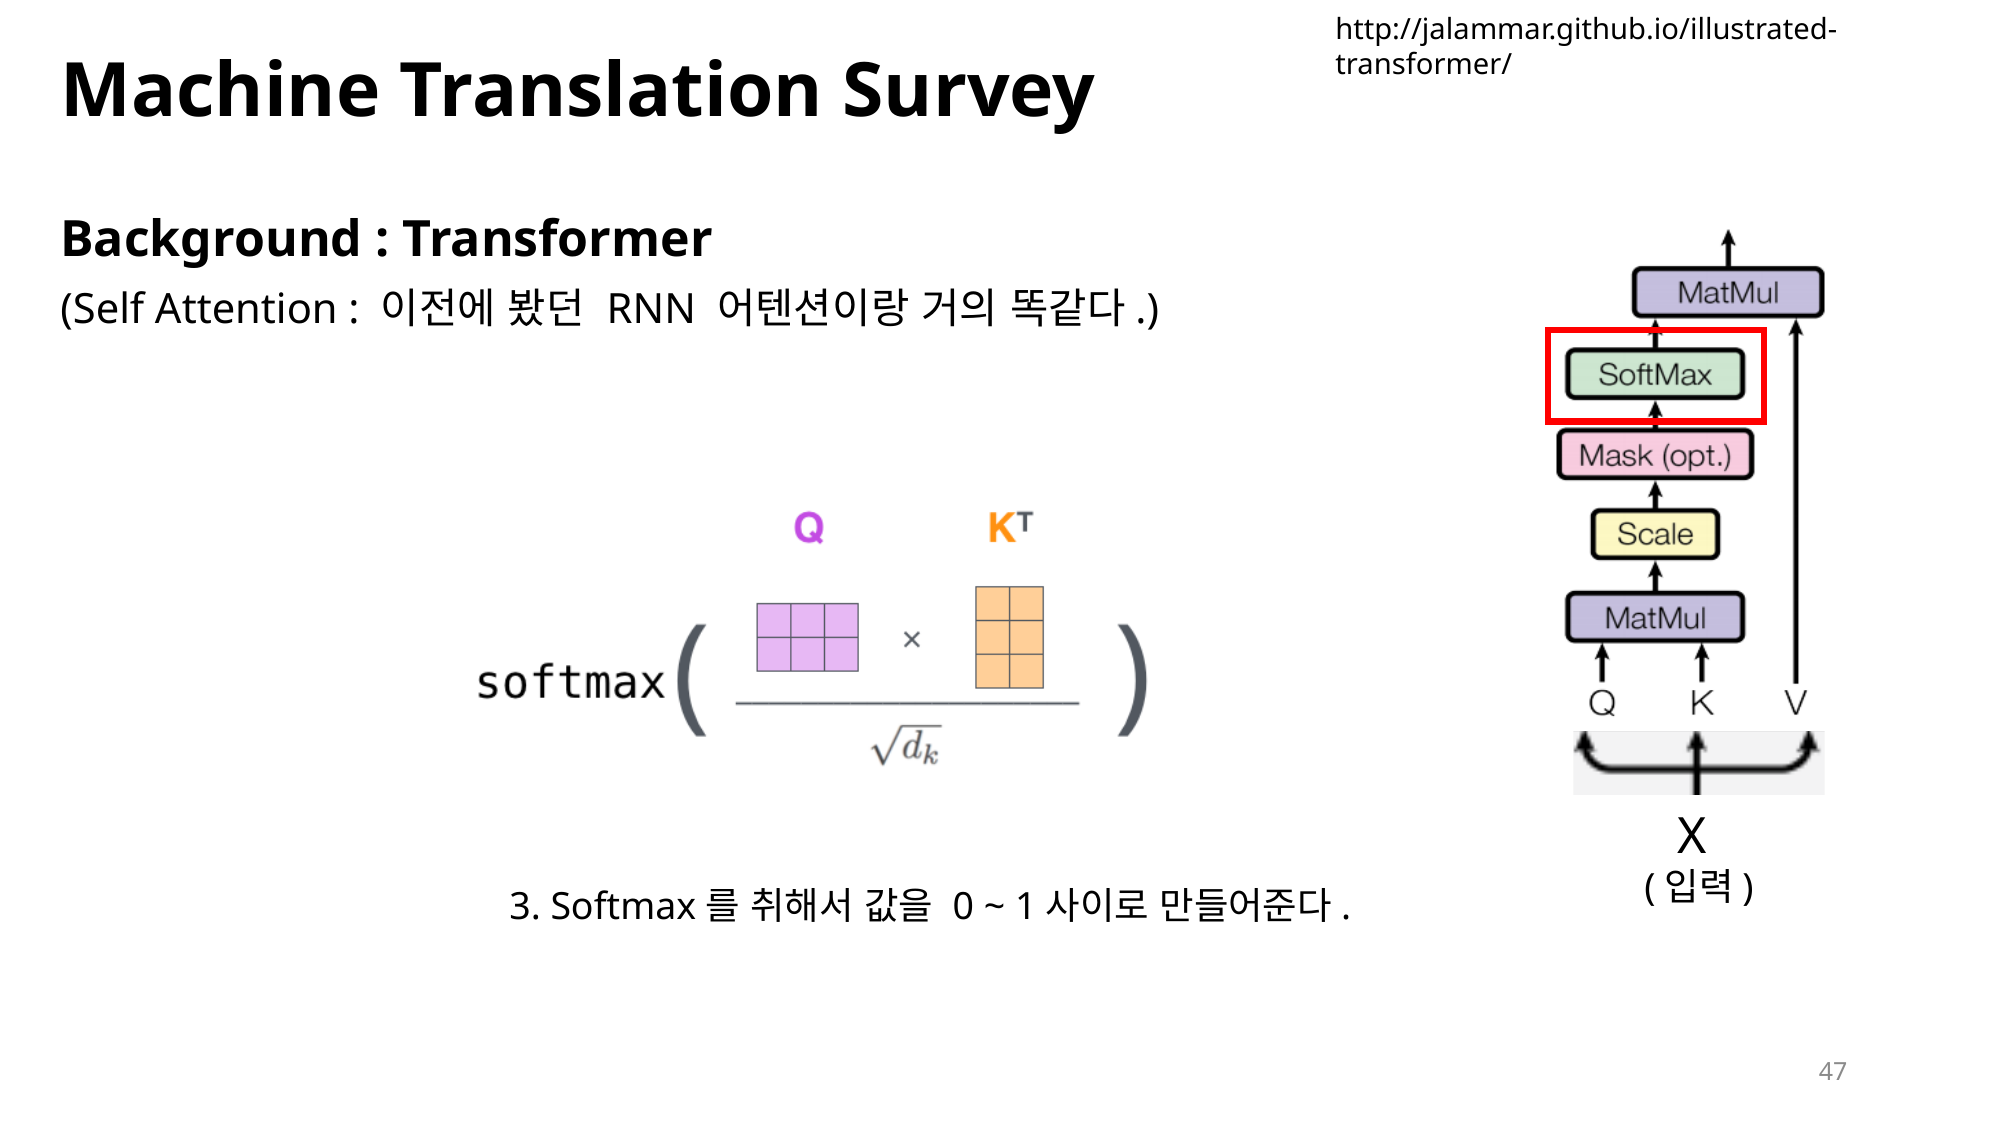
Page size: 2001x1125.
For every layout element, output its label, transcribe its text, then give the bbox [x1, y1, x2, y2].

subtitle Background : Transformer (Self Attention : 이전에 봤던 RNN 어텐션이랑 거의 똑같다.) [45, 205, 1656, 353]
picture [462, 498, 1153, 795]
text_box 3. Softmax를 취해서 값을 0 ~ 1사이로 만들어준다. [428, 851, 1432, 935]
text_box http://jalammar.github.io/illustrated-transformer/ [1320, 2, 2000, 88]
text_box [1422, 229, 1980, 896]
text_box Machine Translation Survey [45, 0, 1271, 141]
slide_number 47 [1412, 1042, 1863, 1103]
